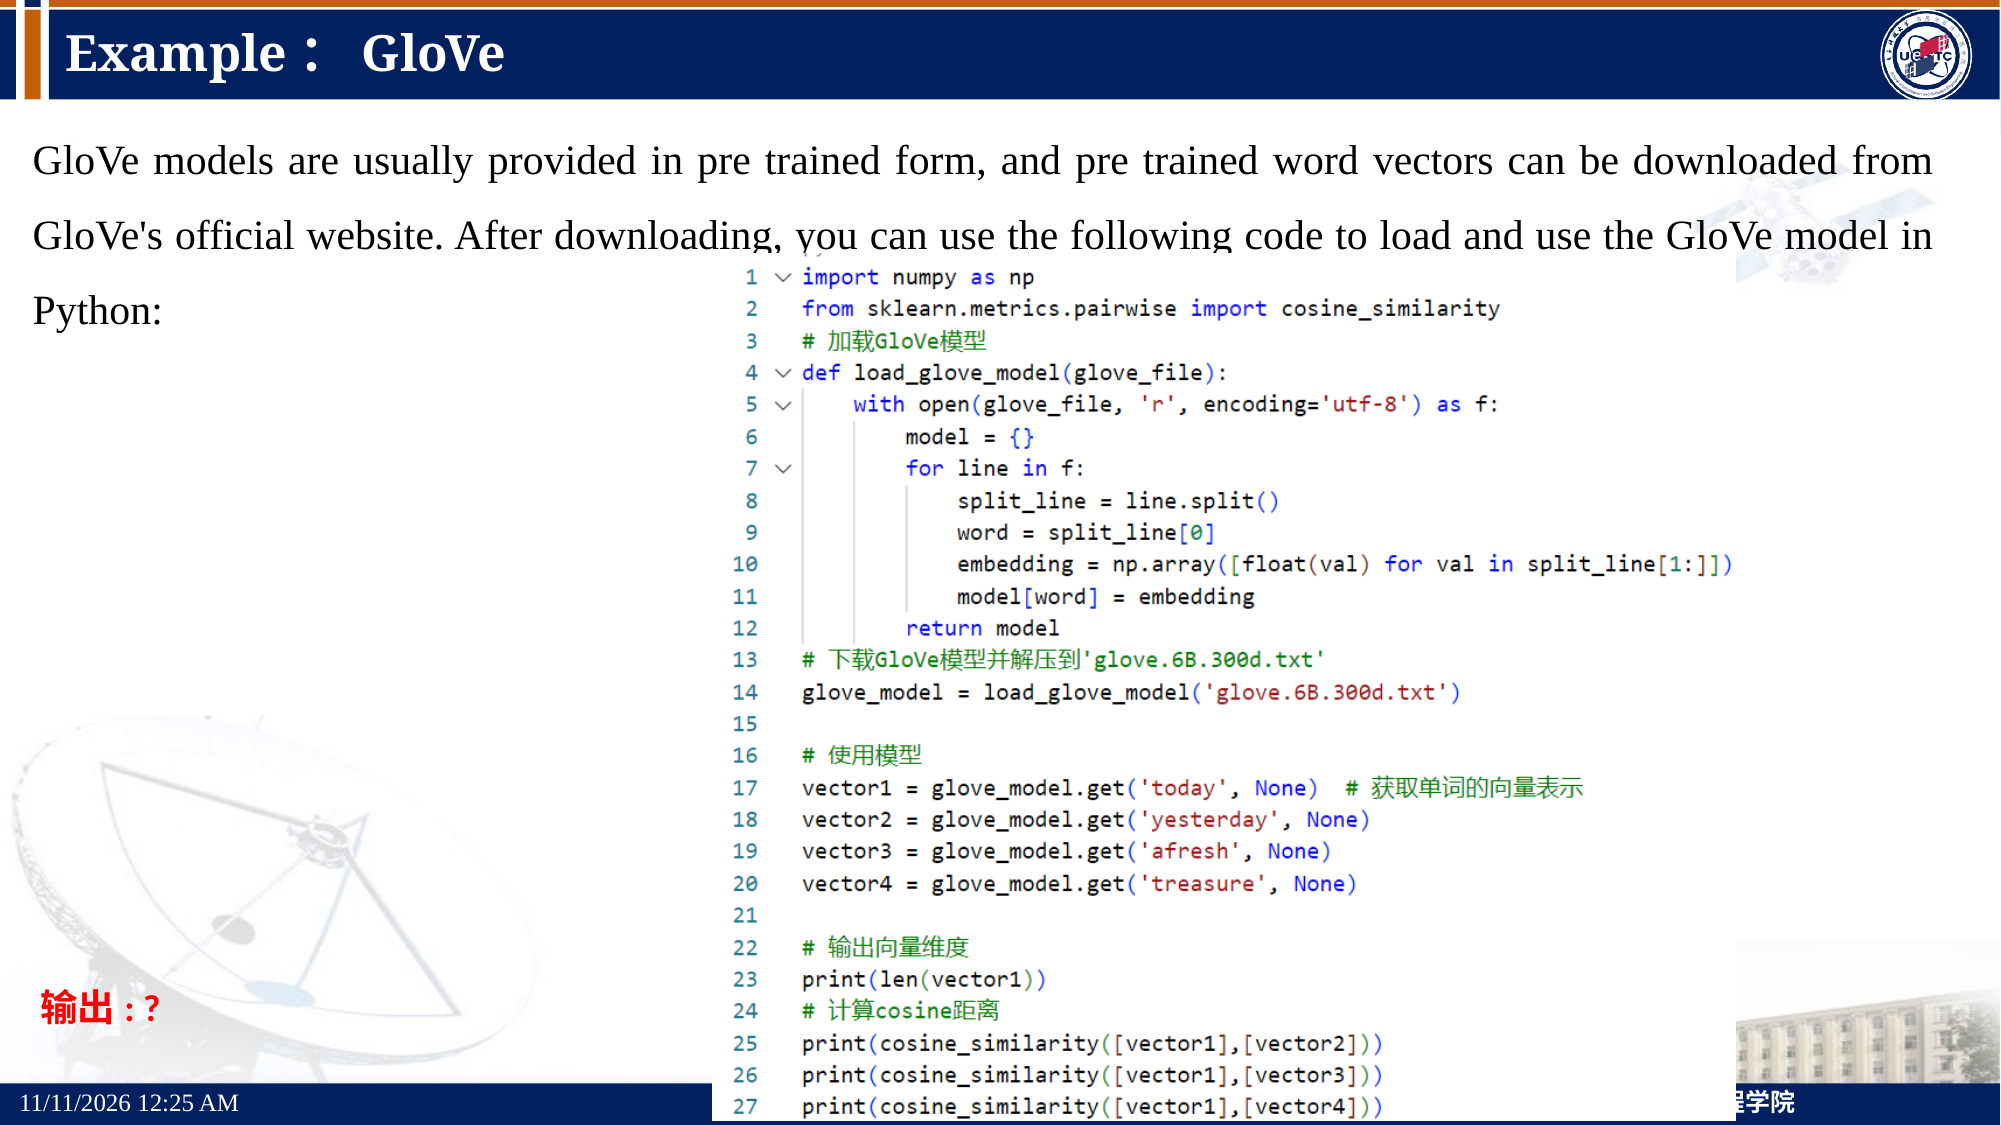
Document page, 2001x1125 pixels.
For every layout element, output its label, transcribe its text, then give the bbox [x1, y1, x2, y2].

picture [1880, 9, 1977, 102]
picture [0, 0, 2001, 1125]
title Example：GloVe [50, 10, 1825, 100]
text_box 输出: ? [25, 953, 711, 1025]
text_box GloVe models are usually provided in pre trained form, and pre trained word vectors can be downloaded from GloVe's official website. After downloading, you can use the following code to load and use the GloVe model in Python: [17, 100, 1950, 254]
